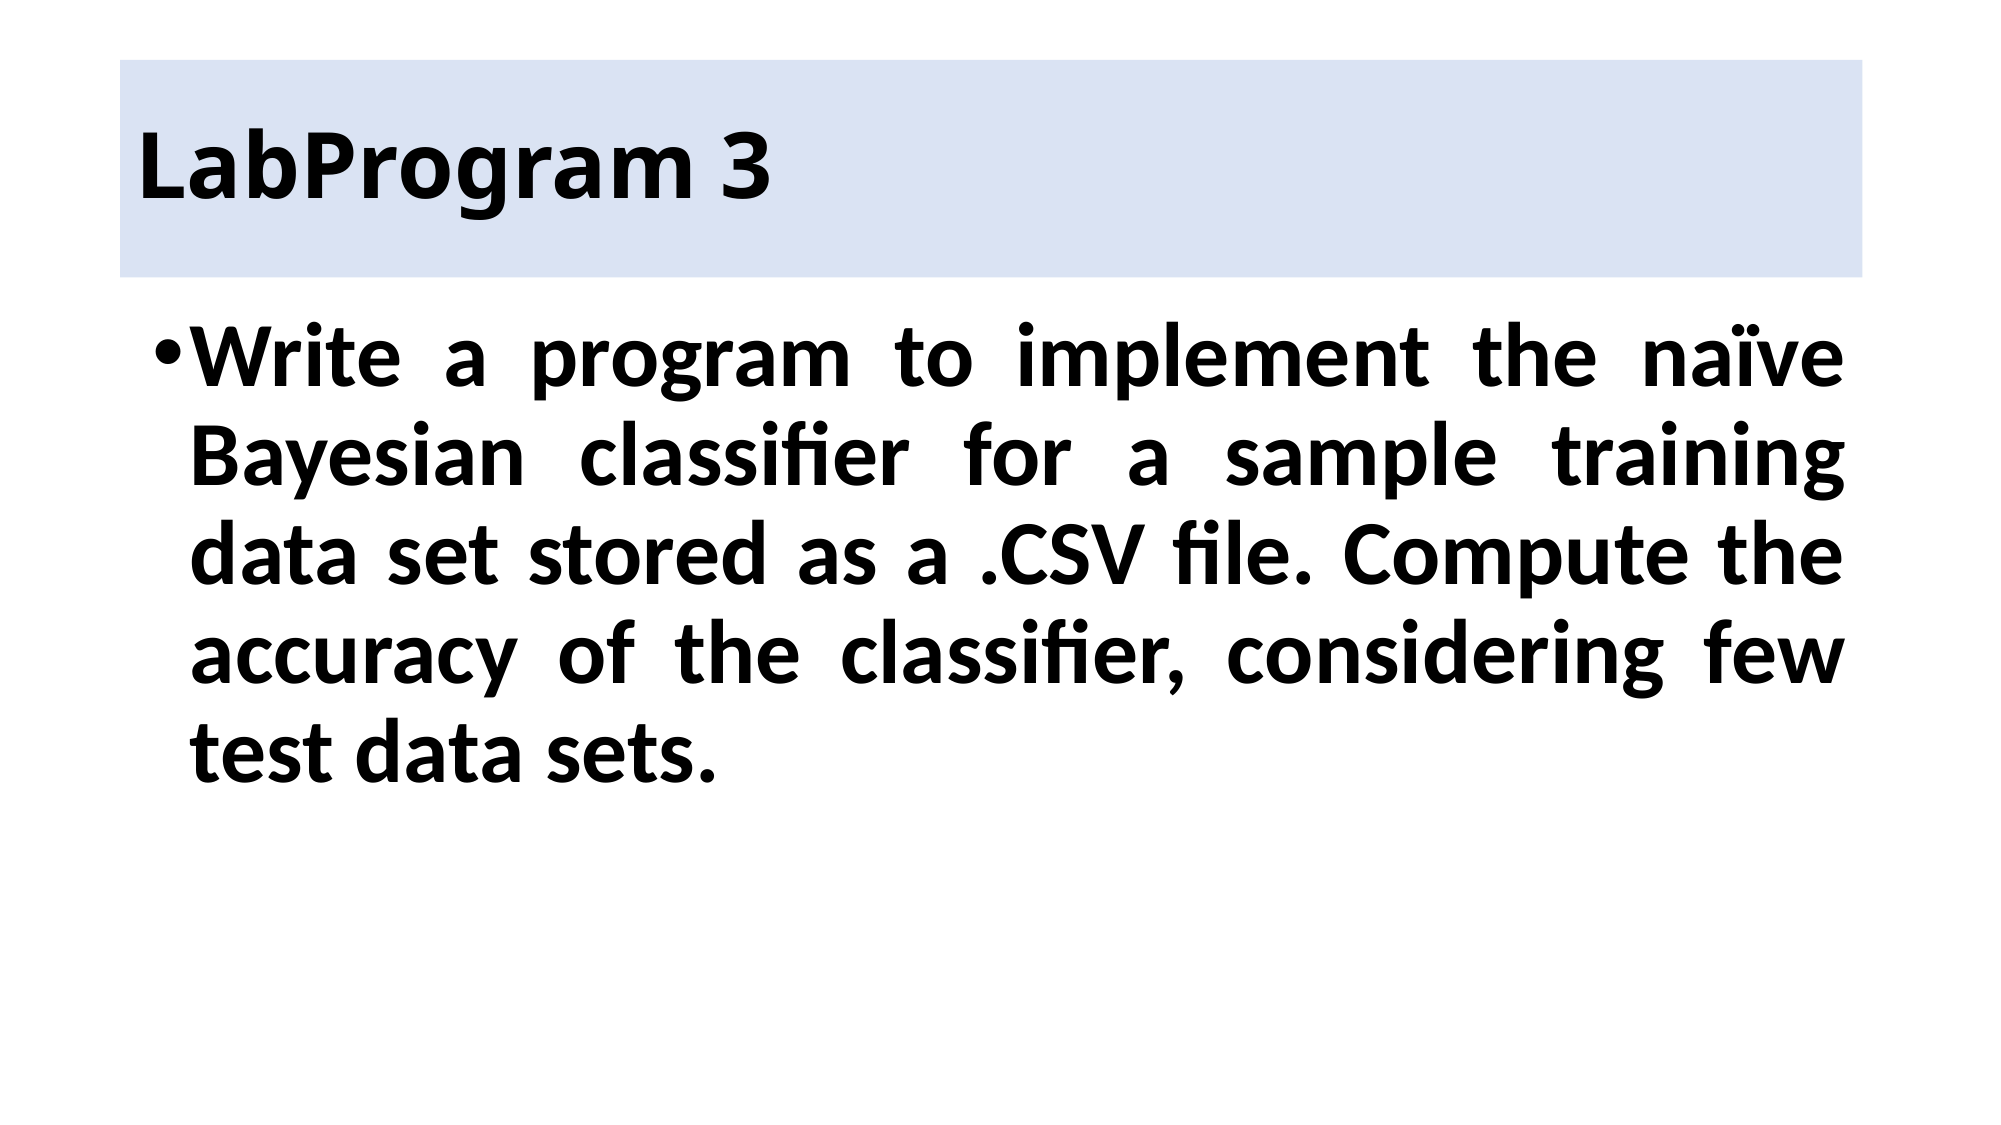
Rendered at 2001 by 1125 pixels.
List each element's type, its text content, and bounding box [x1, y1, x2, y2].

title LabProgram 3 [120, 59, 1863, 278]
list Write a program to implement the naïve Bayesian classifier for a sample training data set stored as a .CSV file. Compute the accuracy of the classifier, considering few test data sets. [137, 299, 1863, 1014]
